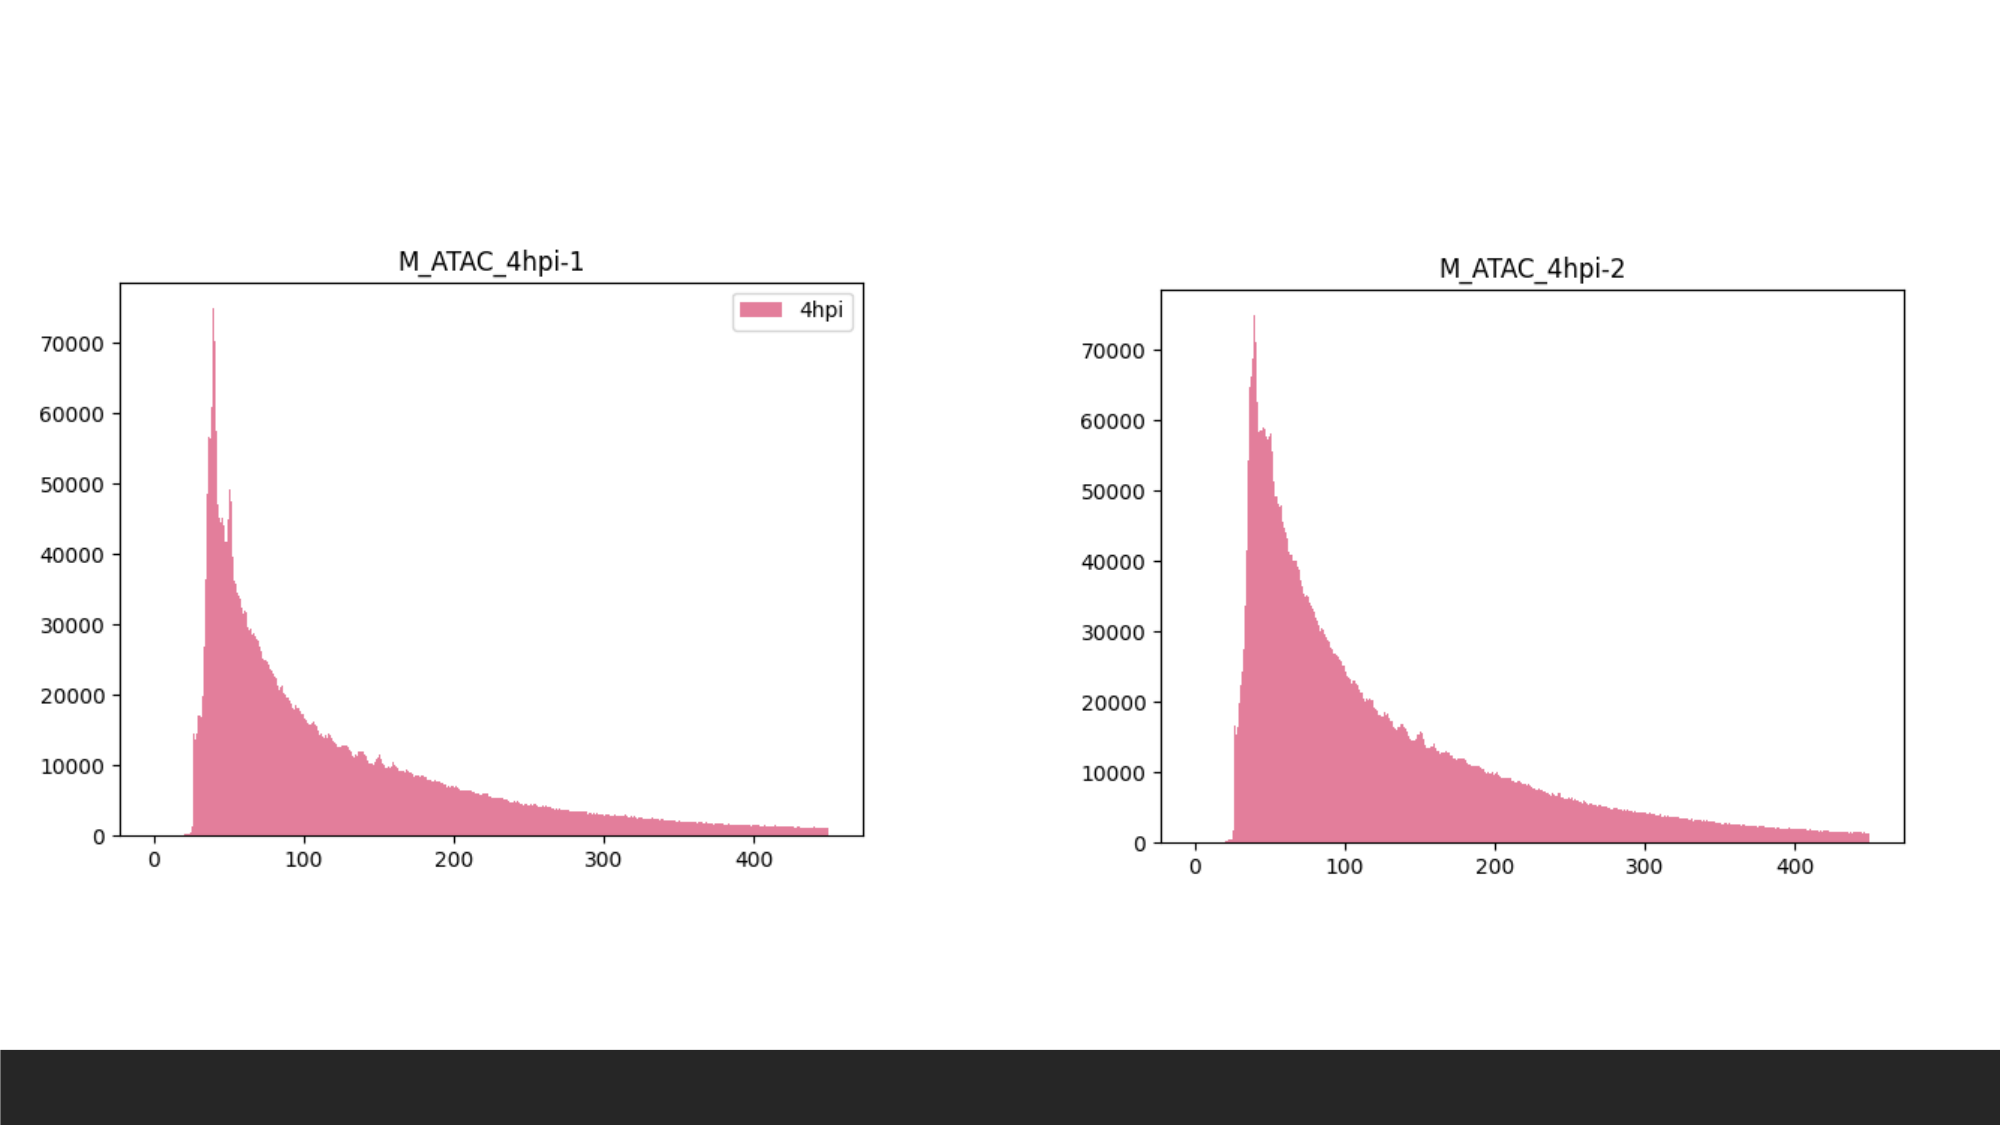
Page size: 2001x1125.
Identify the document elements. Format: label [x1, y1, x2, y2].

picture [1041, 202, 2000, 923]
picture [0, 195, 959, 916]
